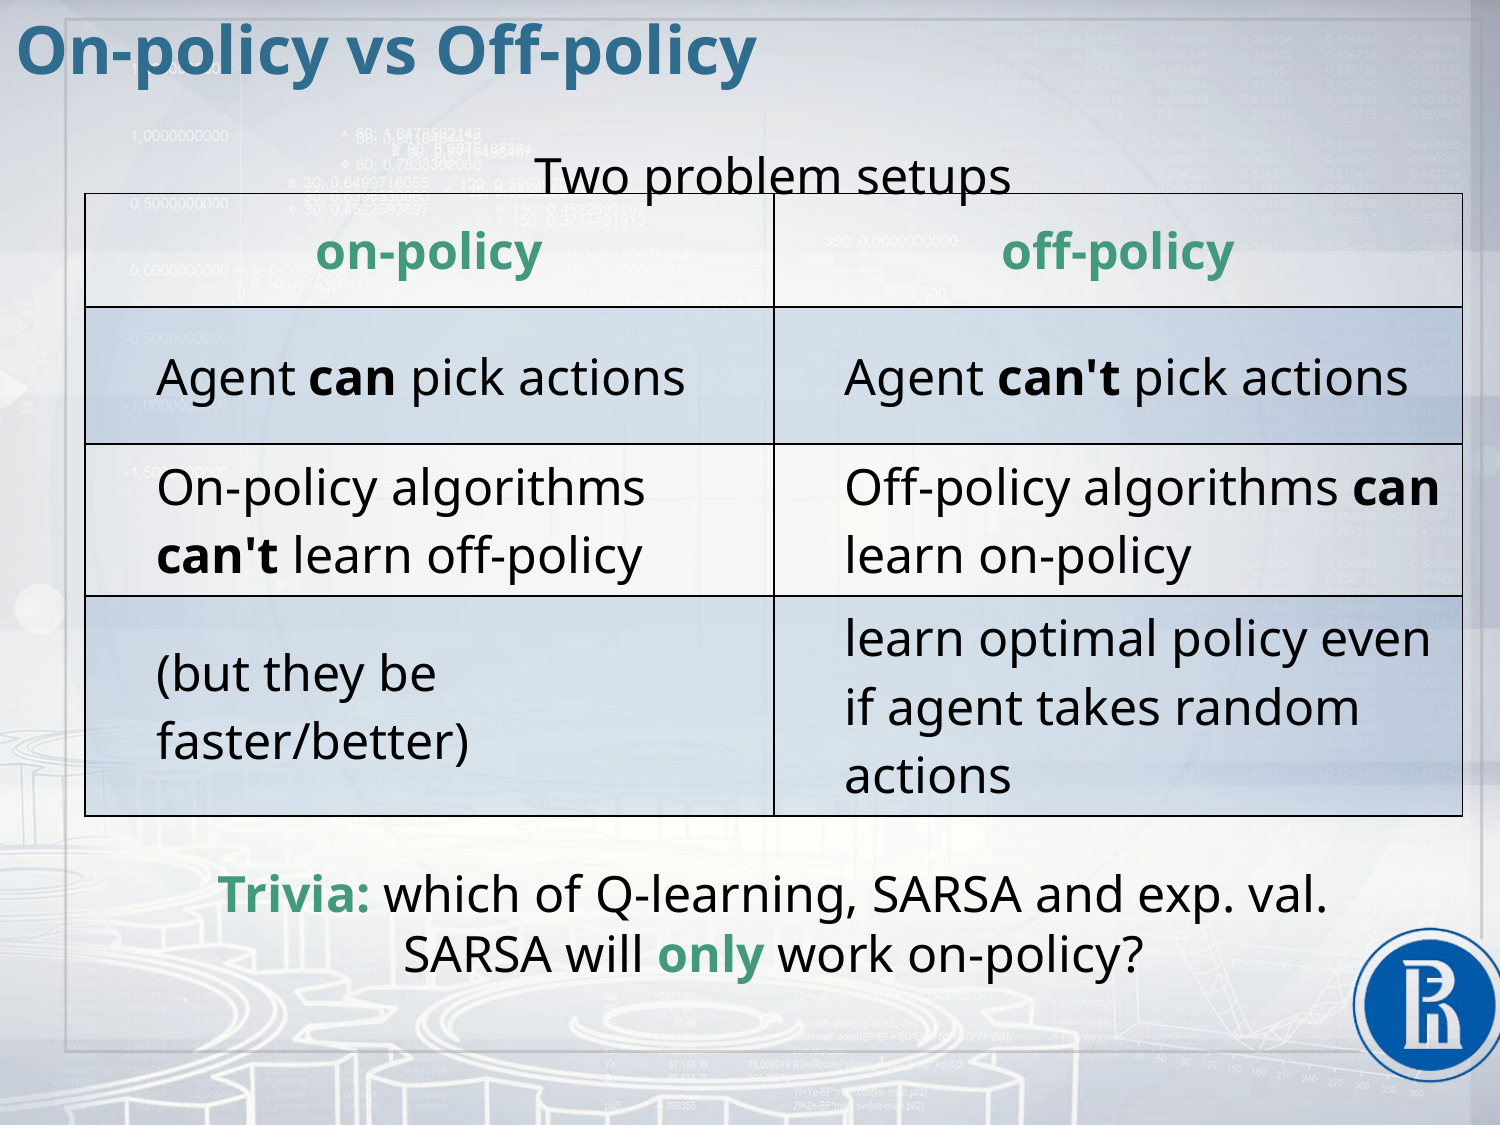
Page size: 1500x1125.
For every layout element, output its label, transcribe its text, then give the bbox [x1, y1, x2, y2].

table_cell learn optimal policy even if agent takes random actions [775, 597, 1462, 815]
table_cell Agent can pick actions [86, 308, 773, 443]
text_box Trivia: which of Q-learning, SARSA and exp. val. SARSA will only work on-policy? [194, 854, 1353, 991]
text_box Two problem setups [398, 137, 1149, 213]
table_header on-policy [86, 194, 773, 306]
table_cell On-policy algorithms can't learn off-policy [86, 445, 773, 595]
picture [0, 102, 1500, 1125]
table_cell (but they be faster/better) [86, 597, 773, 815]
title On-policy vs Off-policy [0, 0, 1500, 102]
table_cell Agent can't pick actions [775, 308, 1462, 443]
table_header off-policy [775, 194, 1462, 306]
table_cell Off-policy algorithms can learn on-policy [775, 445, 1462, 595]
